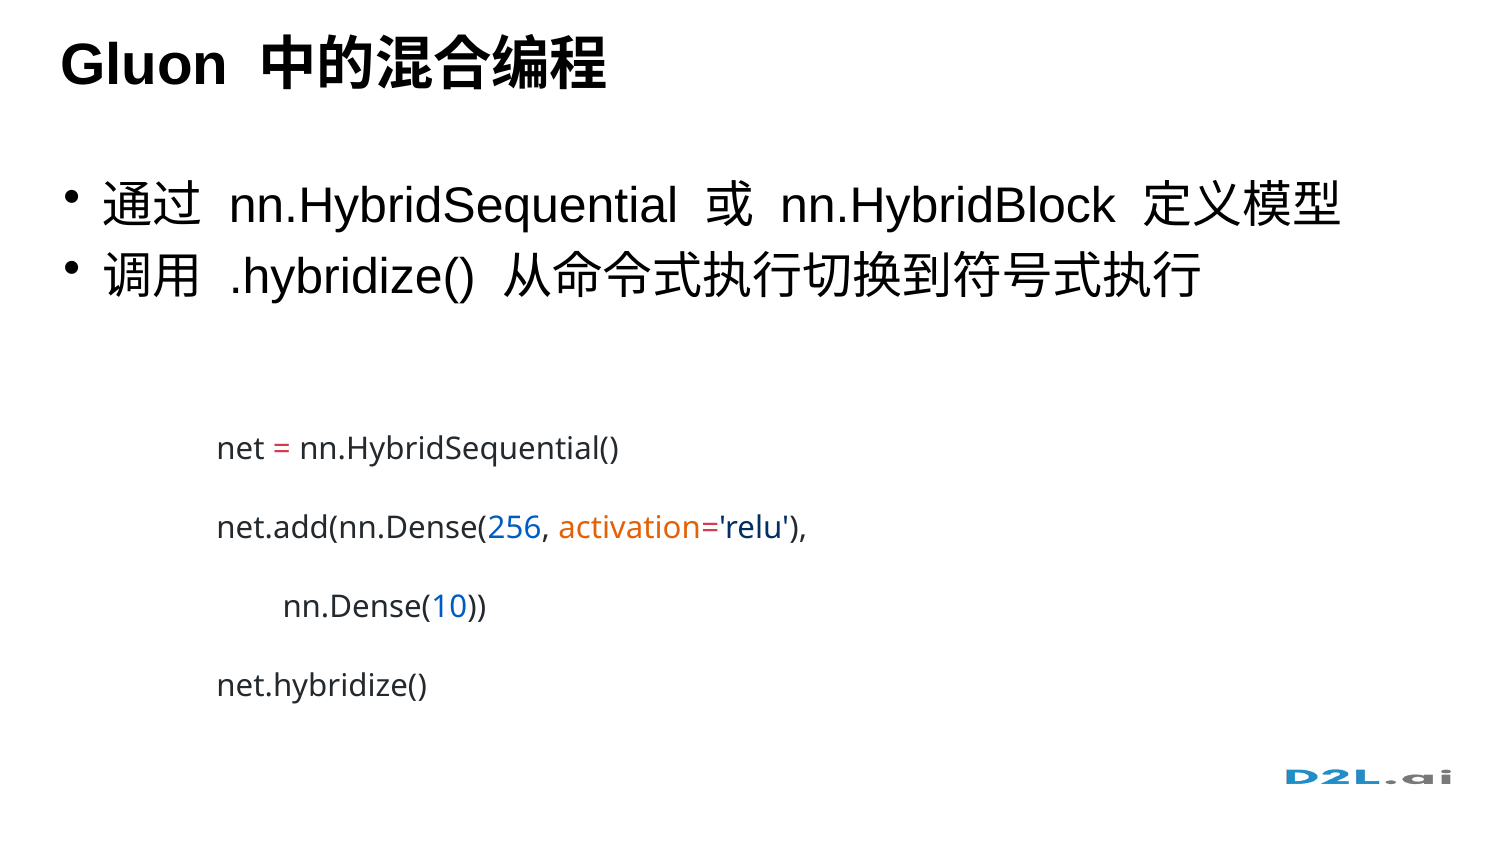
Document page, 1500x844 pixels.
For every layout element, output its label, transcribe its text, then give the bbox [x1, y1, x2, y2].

list 通过 nn.HybridSequential 或 nn.HybridBlock 定义模型 调用 .hybridize() 从命令式执行切换到符号式执行 [55, 165, 1366, 750]
picture [1284, 745, 1454, 806]
text_box net = nn.HybridSequential() net.add(nn.Dense(256, activation='relu'), nn.Dense(10)) net.hybridize() [208, 378, 816, 711]
title Gluon 中的混合编程 [52, 18, 1400, 109]
